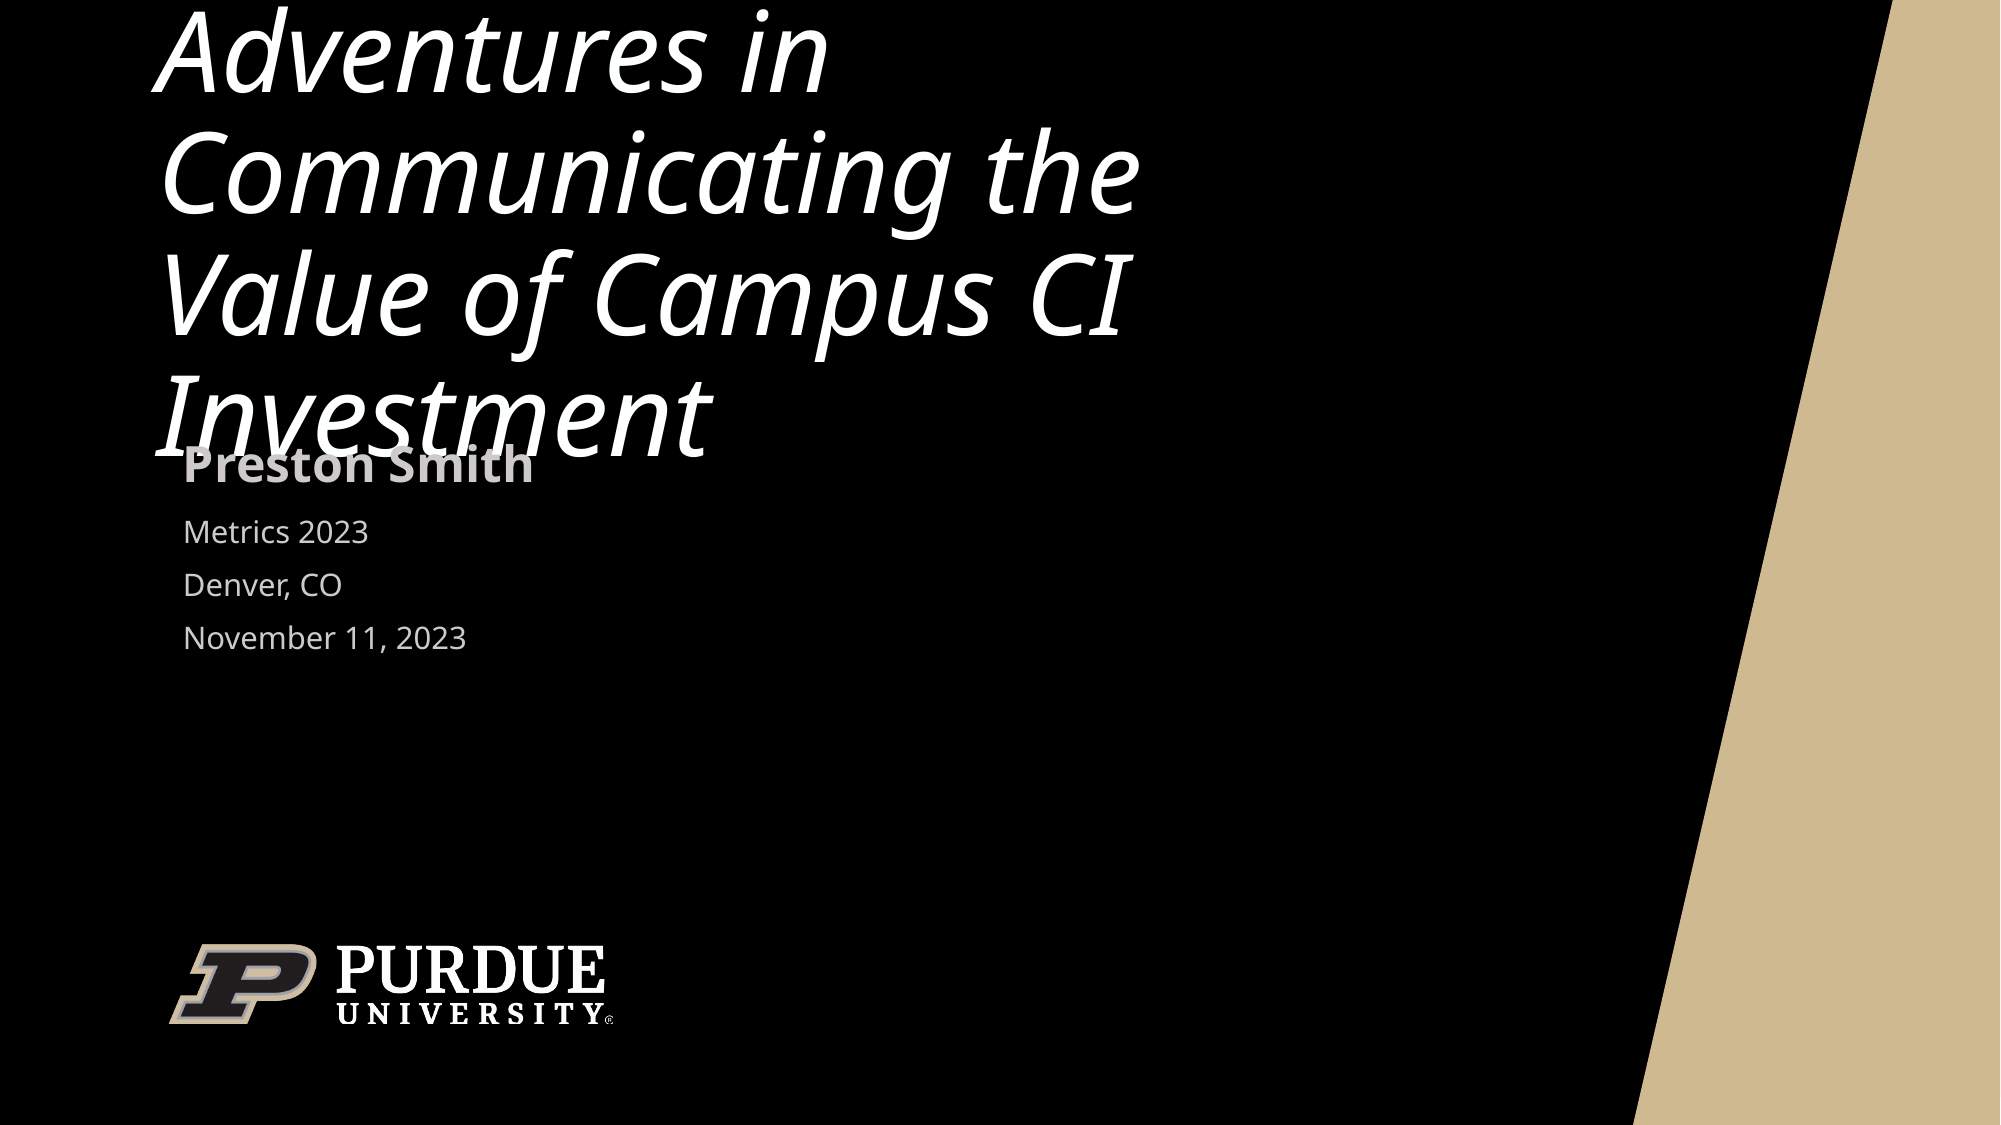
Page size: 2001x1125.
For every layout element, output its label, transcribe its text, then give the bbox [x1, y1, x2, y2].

list Preston Smith [167, 431, 1442, 505]
title Adventures in Communicating the Value of Campus CI Investment [142, 189, 1417, 287]
list Metrics 2023 Denver, CO November 11, 2023 [167, 509, 1442, 665]
